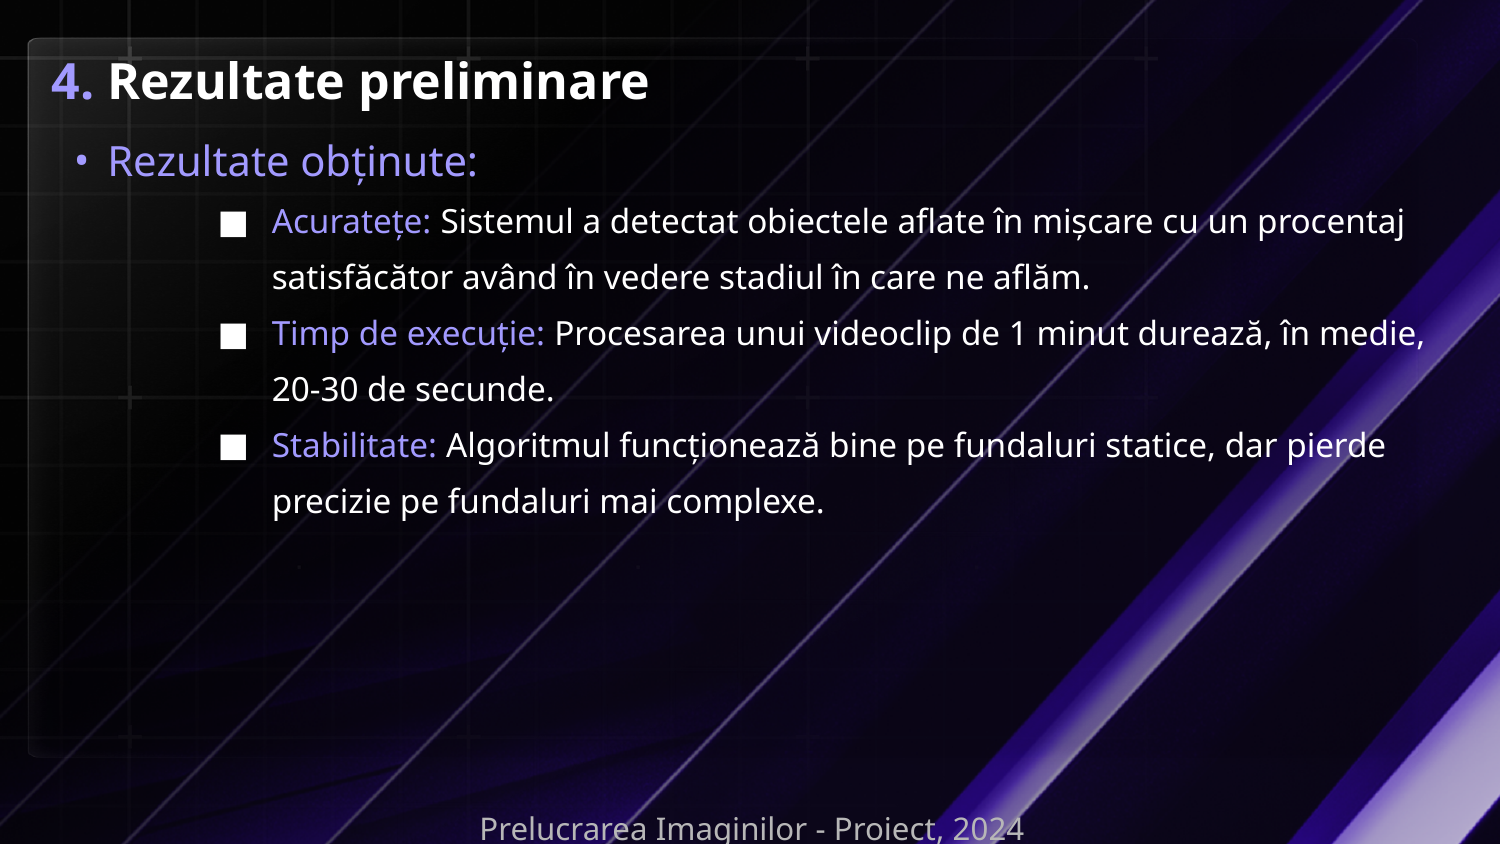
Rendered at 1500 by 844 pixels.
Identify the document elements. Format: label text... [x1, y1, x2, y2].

text_box Prelucrarea Imaginilor - Proiect, 2024 [5, 794, 1500, 844]
picture [0, 0, 1500, 844]
text_box 4. Rezultate preliminare [51, 25, 1463, 110]
text_box Rezultate obținute: Acuratețe: Sistemul a detectat obiectele aflate în mișcare cu un procentaj satisfăcător având în vedere stadiul în care ne aflăm. Timp de execuție: Procesarea unui videoclip de 1 minut durează, în medie, 20-30 de secunde. Stabilitate: Algoritmul funcționează bine pe fundaluri statice, dar pierde precizie pe fundaluri mai complexe. [46, 114, 1458, 520]
